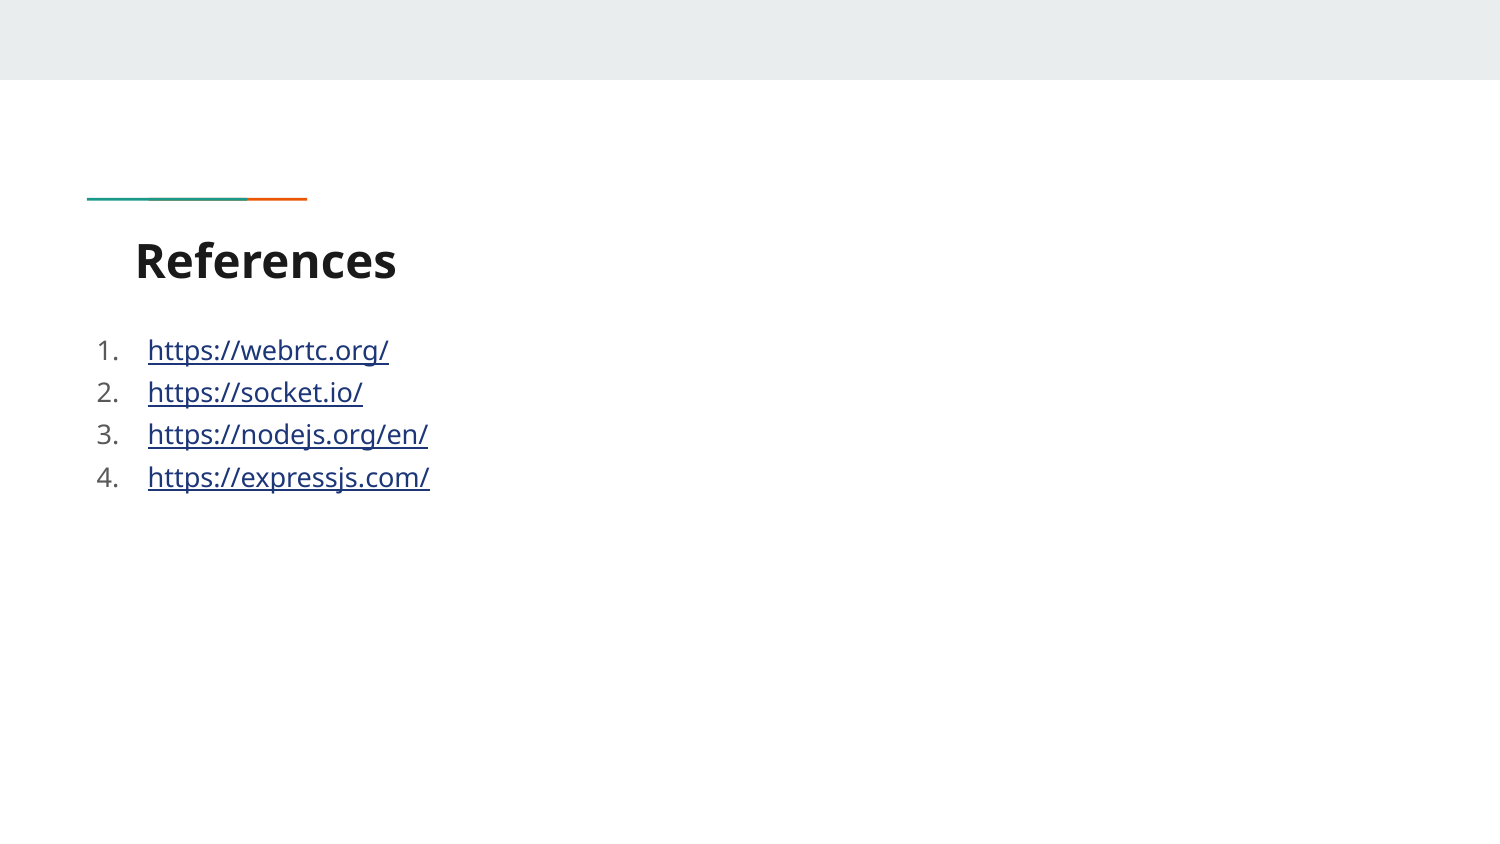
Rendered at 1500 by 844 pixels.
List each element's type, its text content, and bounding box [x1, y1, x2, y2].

title References [119, 216, 1381, 305]
text_box https://webrtc.org/ https://socket.io/ https://nodejs.org/en/ https://expressjs.com/ [57, 313, 1442, 512]
